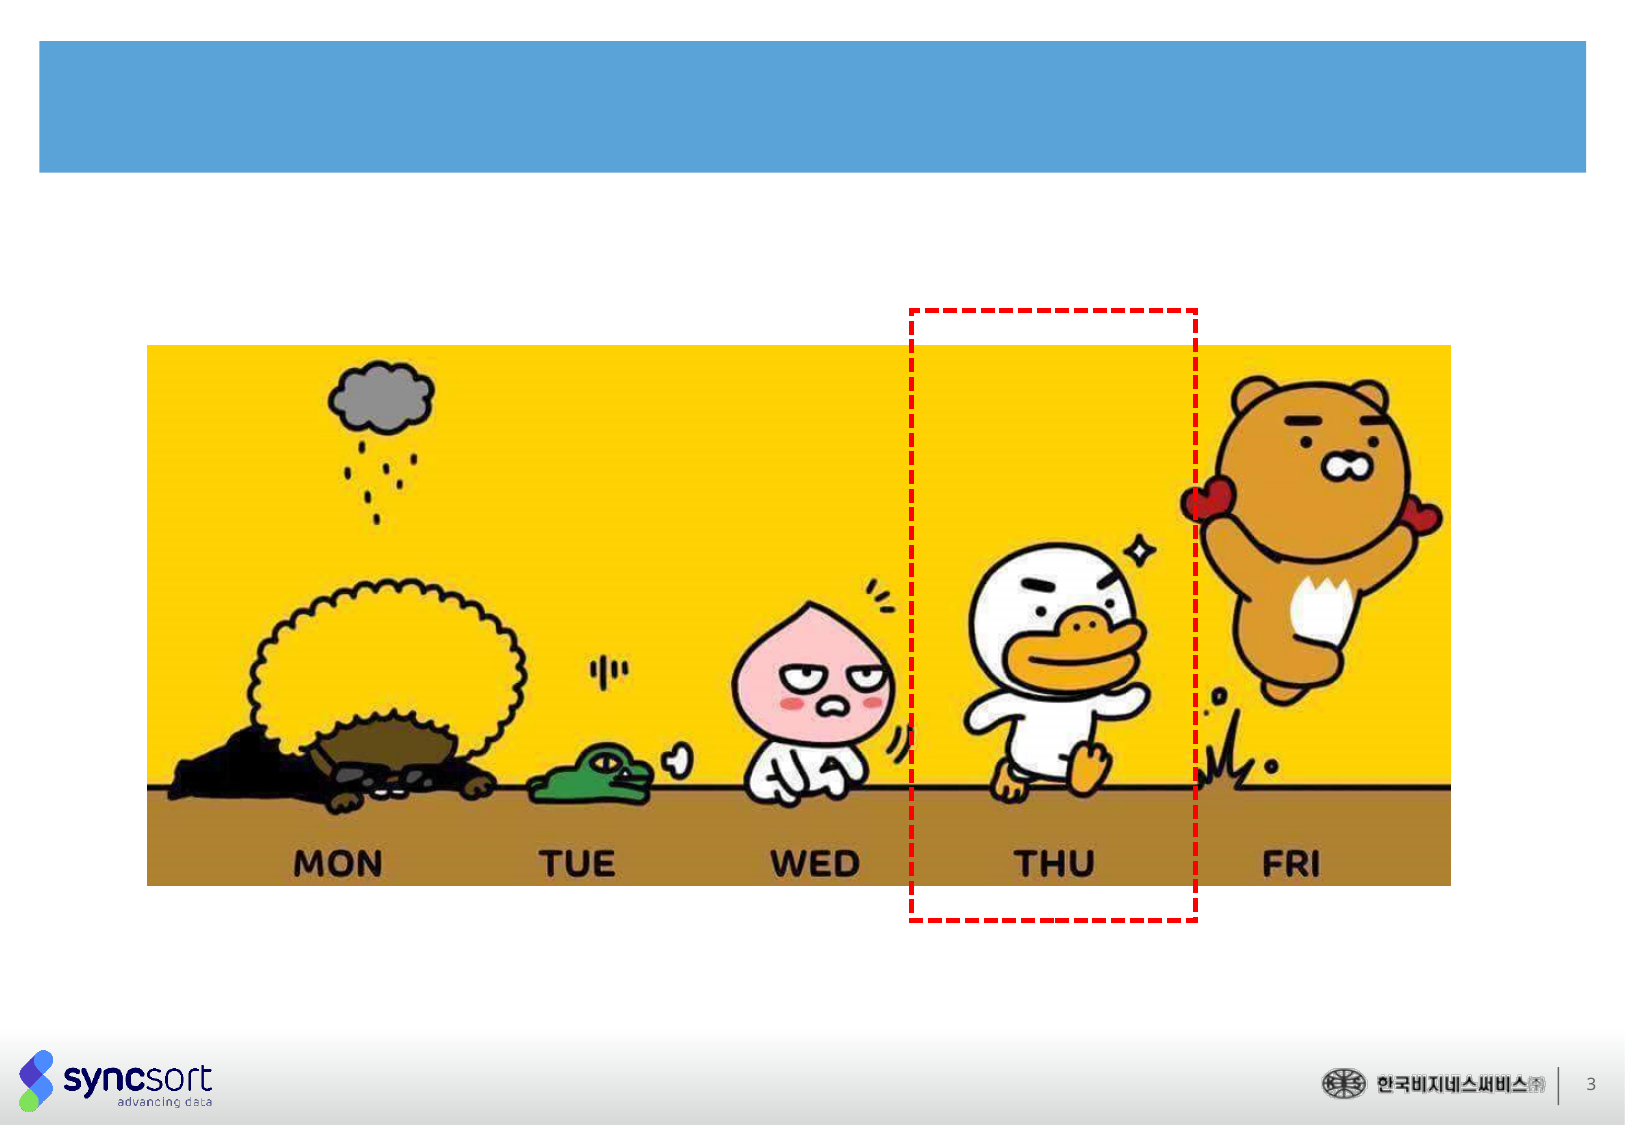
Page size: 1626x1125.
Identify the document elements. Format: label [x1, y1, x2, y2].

text_box [911, 309, 1197, 345]
text_box [911, 886, 1197, 922]
picture [147, 345, 1451, 886]
picture [0, 1028, 1625, 1125]
